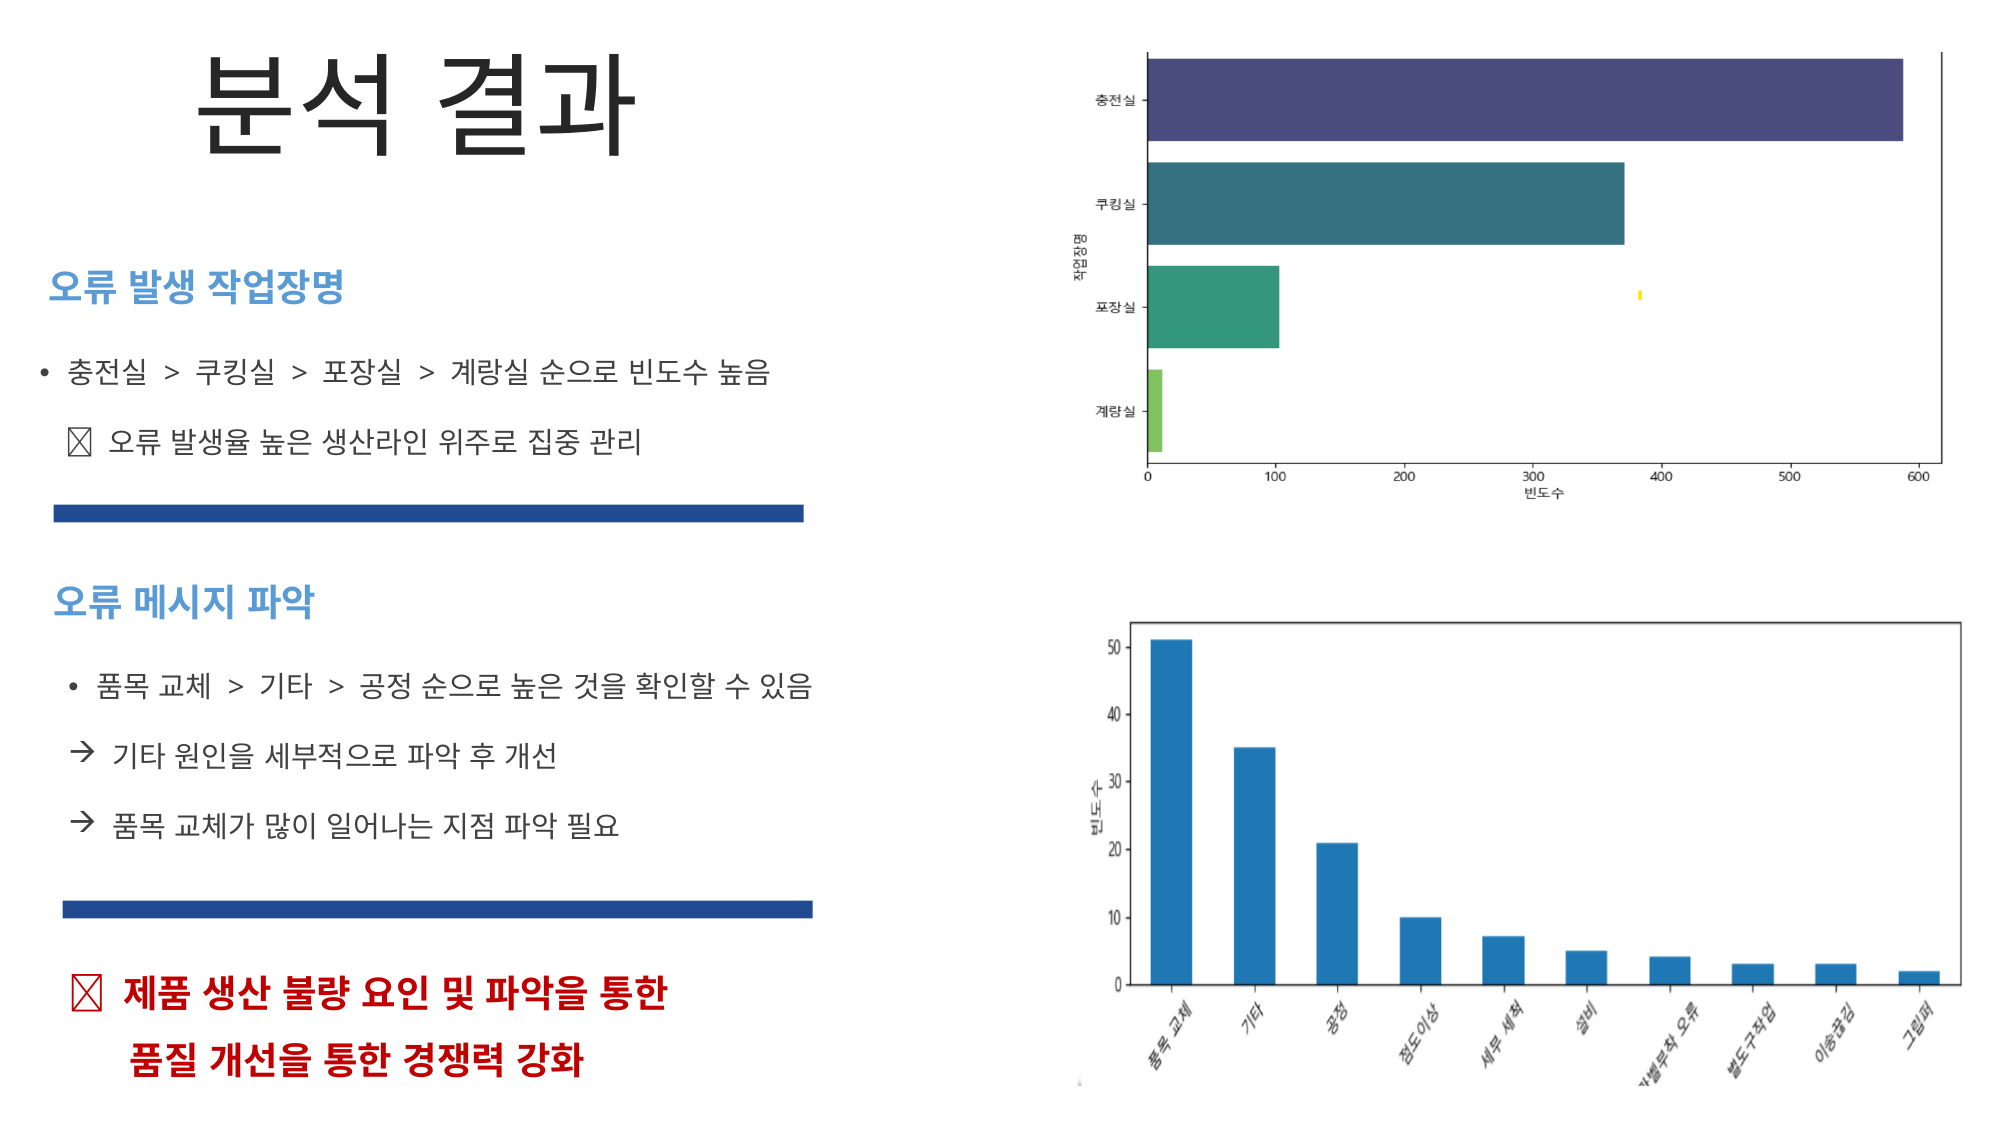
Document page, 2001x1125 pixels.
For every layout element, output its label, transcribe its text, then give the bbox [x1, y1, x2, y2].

text_box [62, 900, 814, 919]
text_box  제품 생산 불량 요인 및 파악을 통한 품질 개선을 통한 경쟁력 강화 [53, 940, 1064, 1090]
text_box 오류 발생 작업장명 [33, 256, 813, 317]
picture [1033, 52, 1952, 534]
text_box 오류 메시지 파악 [39, 571, 818, 632]
list 분석 결과 [33, 52, 831, 171]
picture [1077, 619, 1967, 1101]
text_box 품목 교체 > 기타 > 공정 순으로 높은 것을 확인할 수 있음 기타 원인을 세부적으로 파악 후 개선 품목 교체가 많이 일어나는 지점 파악 필요 [53, 660, 833, 851]
text_box 충전실 > 쿠킹실 > 포장실 > 계랑실 순으로 빈도수 높음  오류 발생율 높은 생산라인 위주로 집중 관리 [24, 347, 804, 467]
text_box [53, 504, 805, 523]
